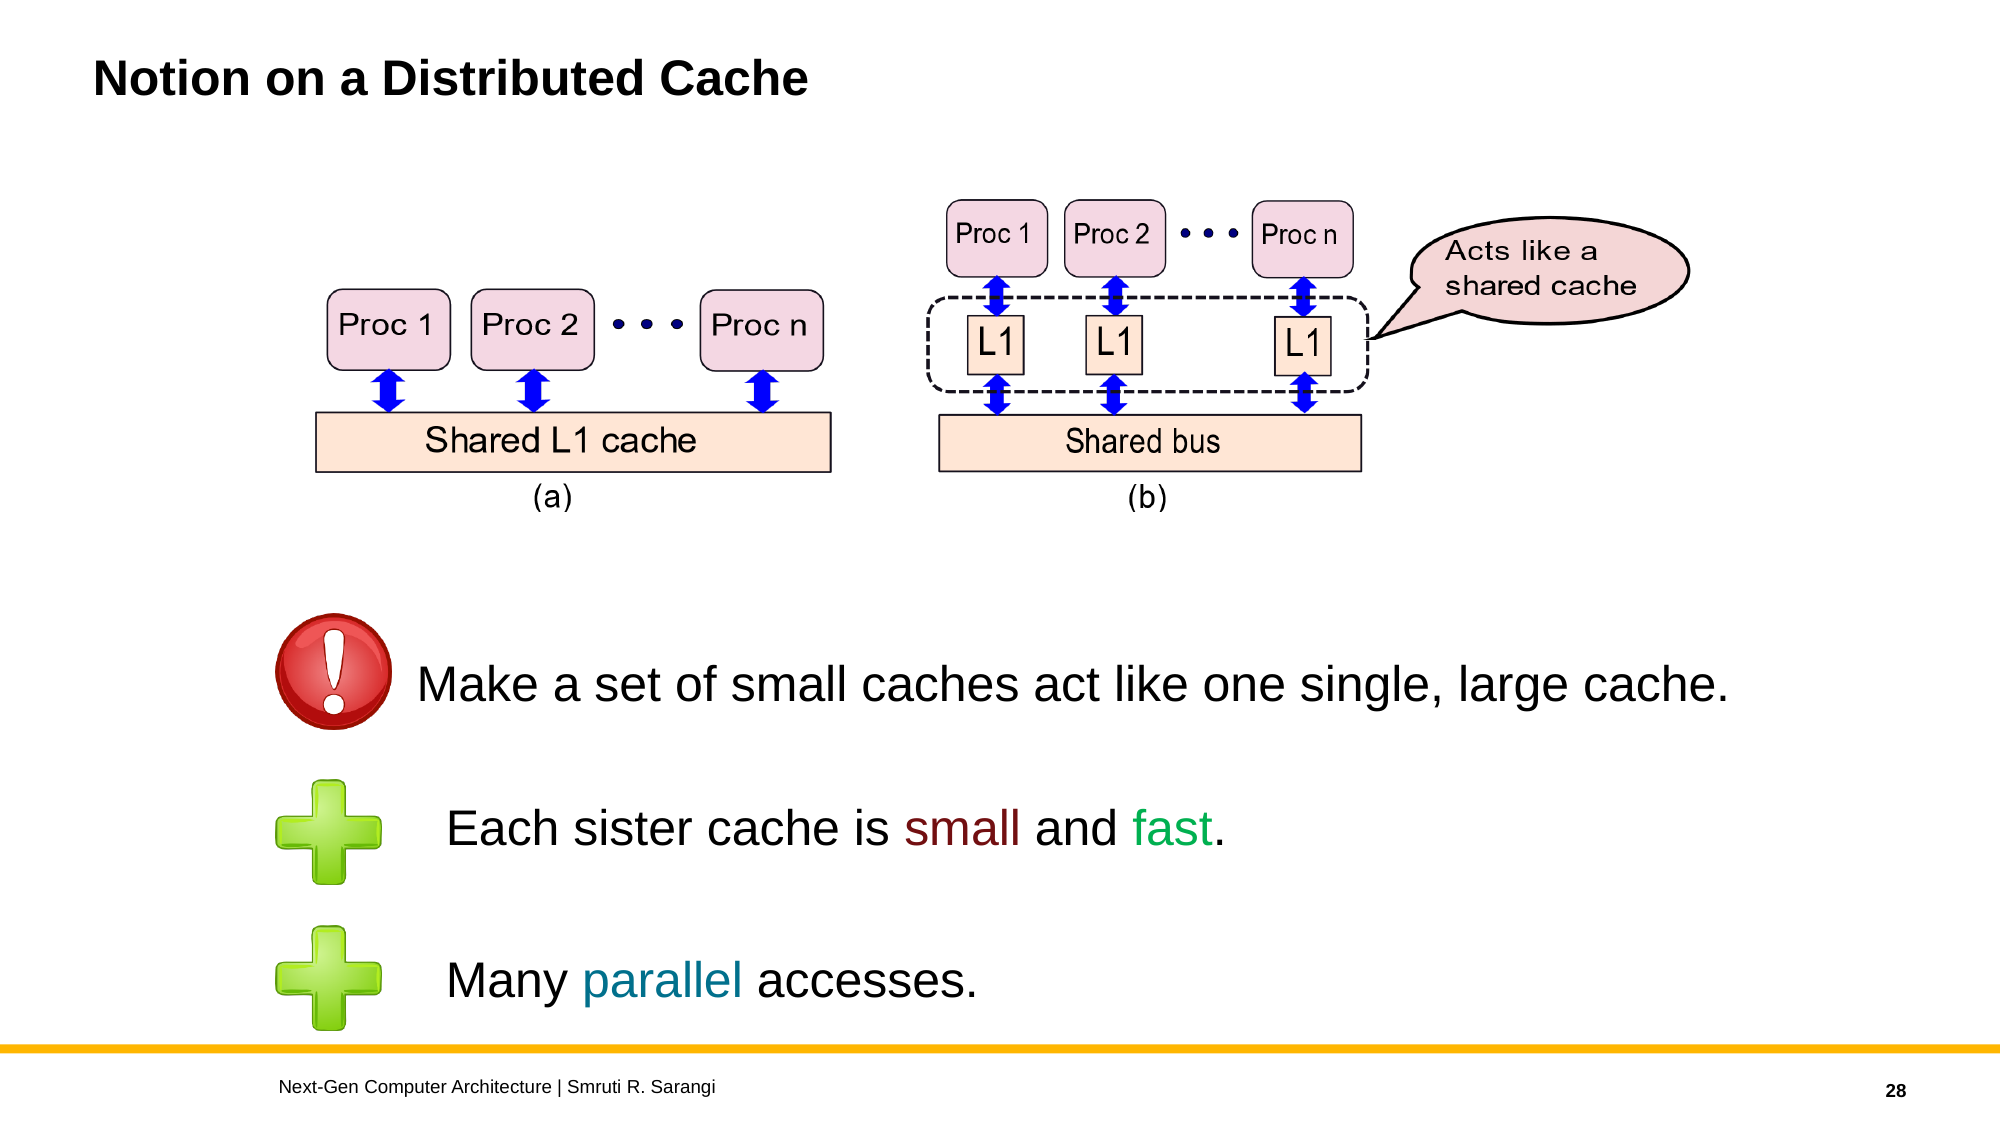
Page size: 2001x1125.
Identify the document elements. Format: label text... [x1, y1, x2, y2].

footer Next-Gen Computer Architecture | Smruti R. Sarangi [263, 1067, 1464, 1105]
picture [275, 925, 382, 1031]
picture [275, 613, 392, 730]
text_box Each sister cache is small and fast. [431, 787, 1332, 863]
text_box Many parallel accesses. [431, 939, 1332, 1015]
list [313, 199, 1692, 512]
title Notion on a Distributed Cache [78, 45, 1578, 180]
picture [275, 779, 382, 885]
slide_number 28 [1711, 1071, 1922, 1109]
text_box Make a set of small caches act like one single, large cache. [401, 644, 1761, 719]
